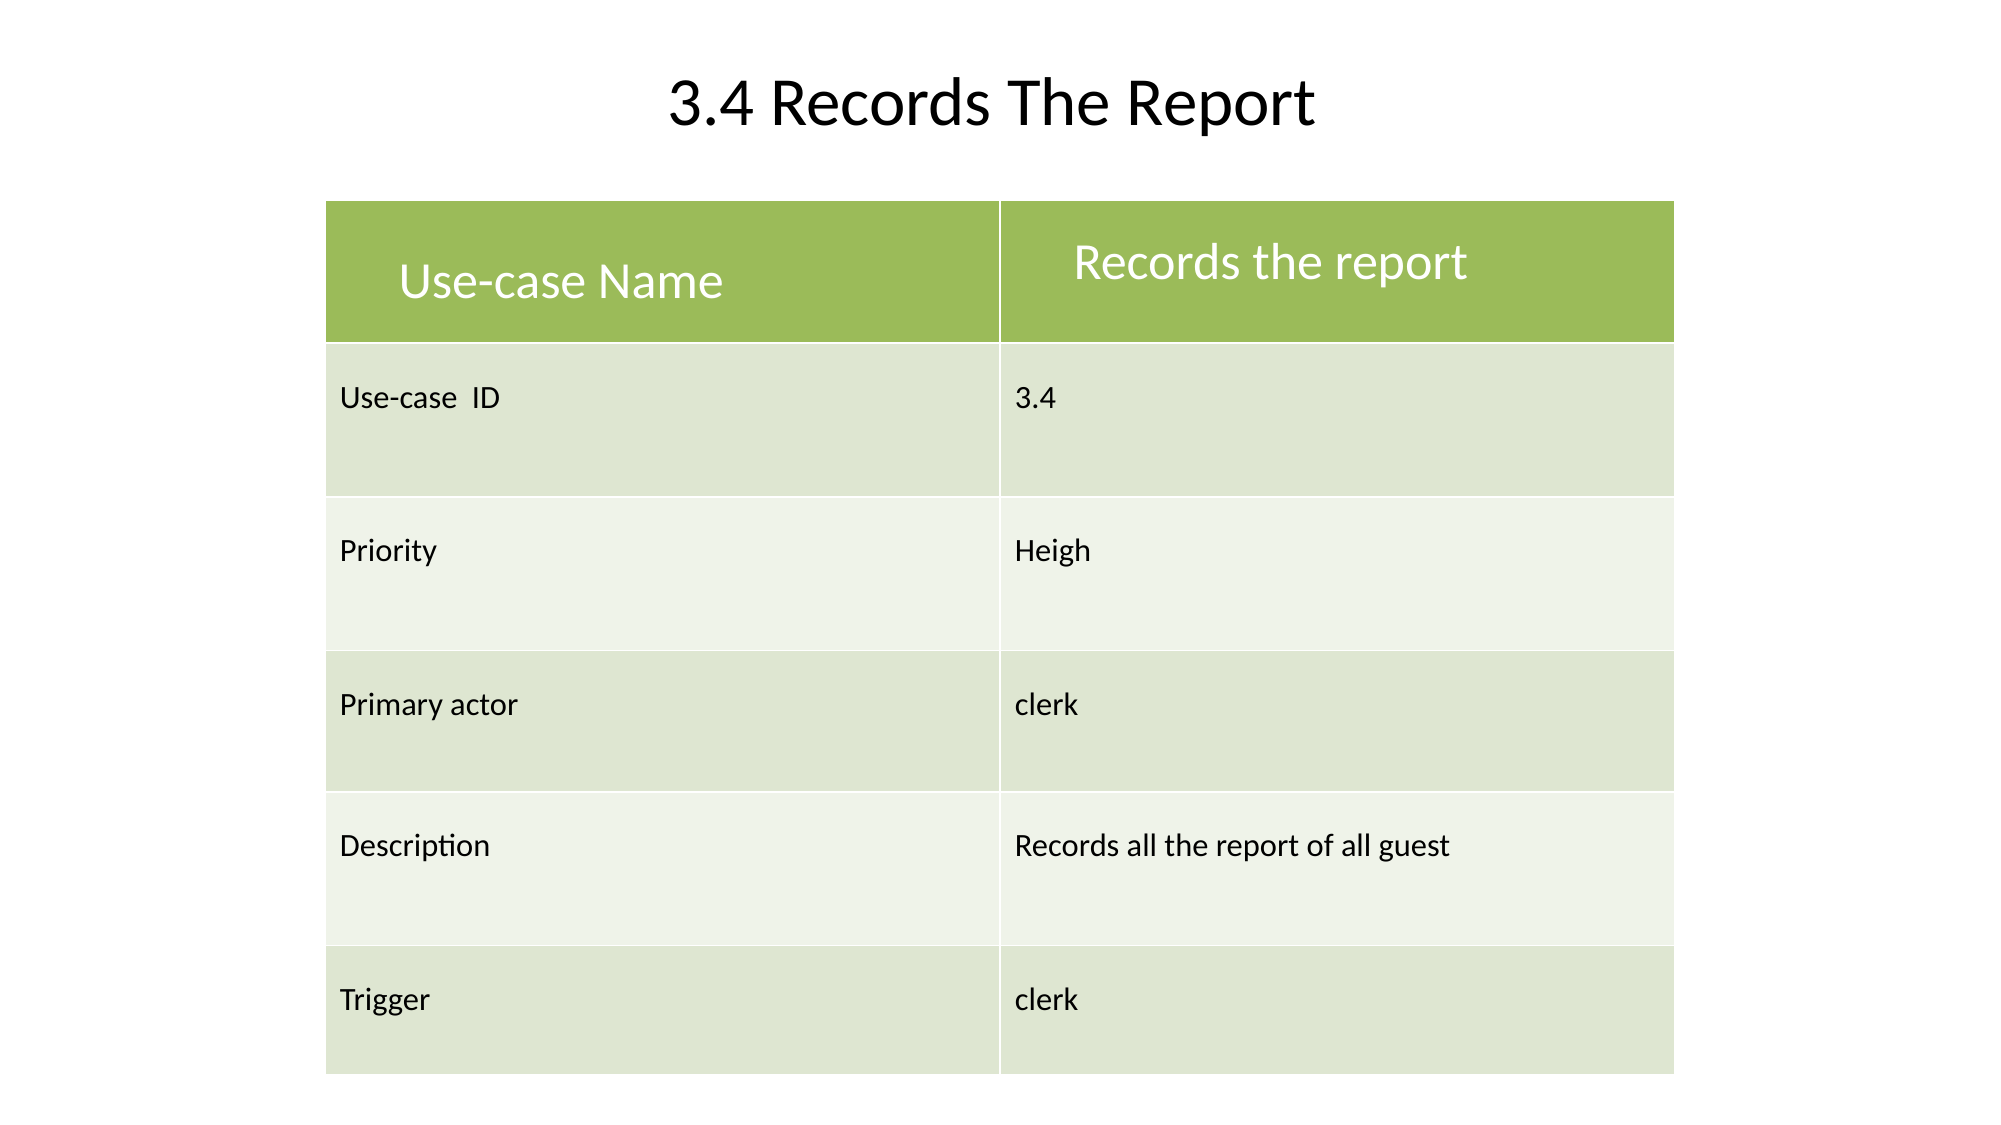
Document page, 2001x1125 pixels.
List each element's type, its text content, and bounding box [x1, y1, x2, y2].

table_cell Primary actor [326, 651, 999, 791]
table_cell clerk [1001, 651, 1674, 791]
table_cell clerk [1001, 946, 1674, 1074]
table_header Records the report [1001, 201, 1674, 342]
table_cell Trigger [326, 946, 999, 1074]
table_cell 3.4 [1001, 344, 1674, 496]
table_cell Priority [326, 498, 999, 650]
title 3.4 Records The Report [99, 45, 1900, 233]
table_cell Records all the report of all guest [1001, 793, 1674, 945]
table_header Use-case Name [326, 201, 999, 342]
table_cell Use-case ID [326, 344, 999, 496]
table_cell Heigh [1001, 498, 1674, 650]
table_cell Description [326, 793, 999, 945]
